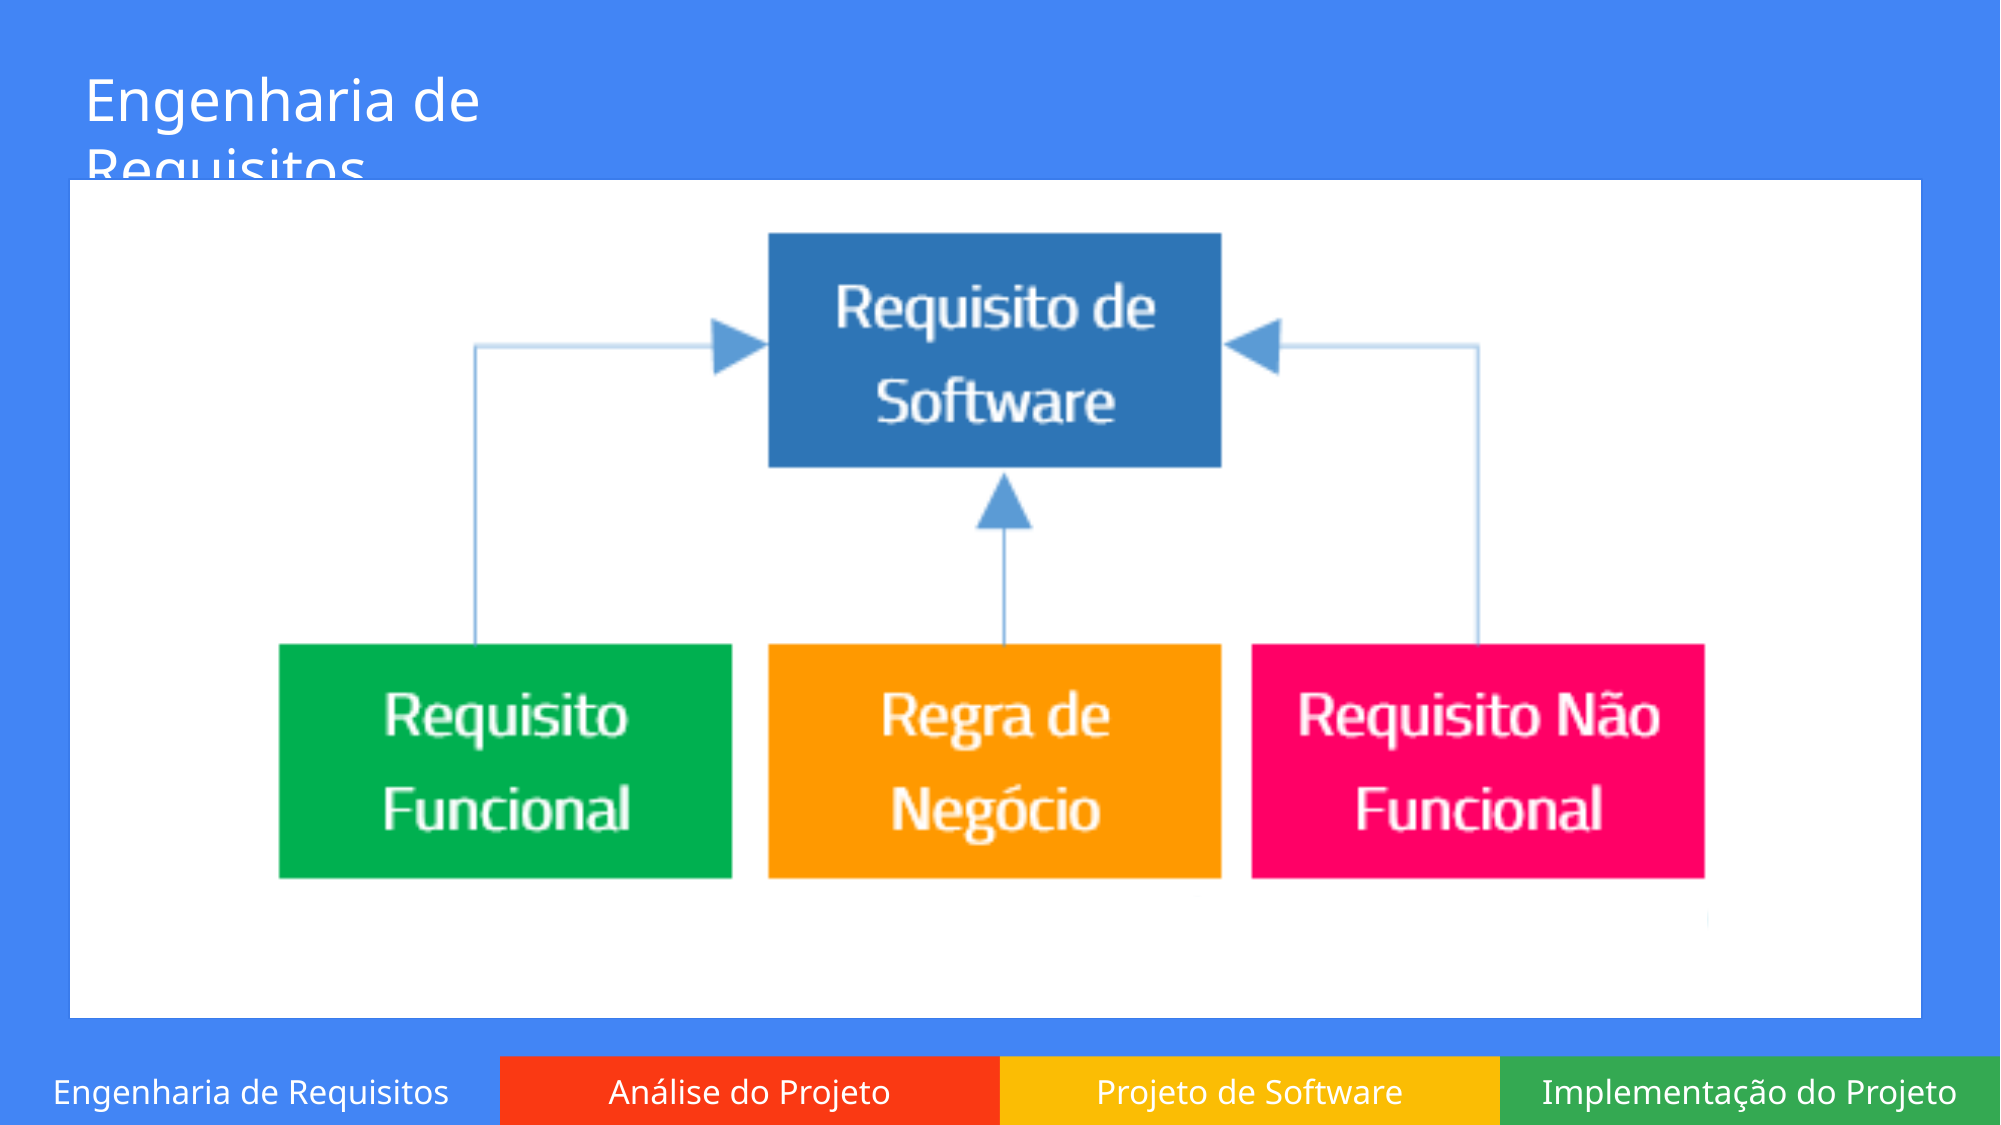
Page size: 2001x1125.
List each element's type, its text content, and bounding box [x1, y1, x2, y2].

text_box [69, 179, 1923, 1019]
text_box [0, 0, 2000, 1125]
picture [264, 222, 1727, 983]
text_box Engenharia de Requisitos [69, 55, 795, 179]
text_box Projeto de Software [1079, 1063, 1420, 1119]
text_box [1500, 1056, 2000, 1125]
text_box Análise do Projeto [592, 1063, 908, 1119]
text_box [999, 1056, 1500, 1125]
text_box Engenharia de Requisitos [8, 1063, 495, 1119]
text_box [500, 1056, 999, 1125]
text_box Implementação do Projeto [1526, 1063, 1974, 1119]
